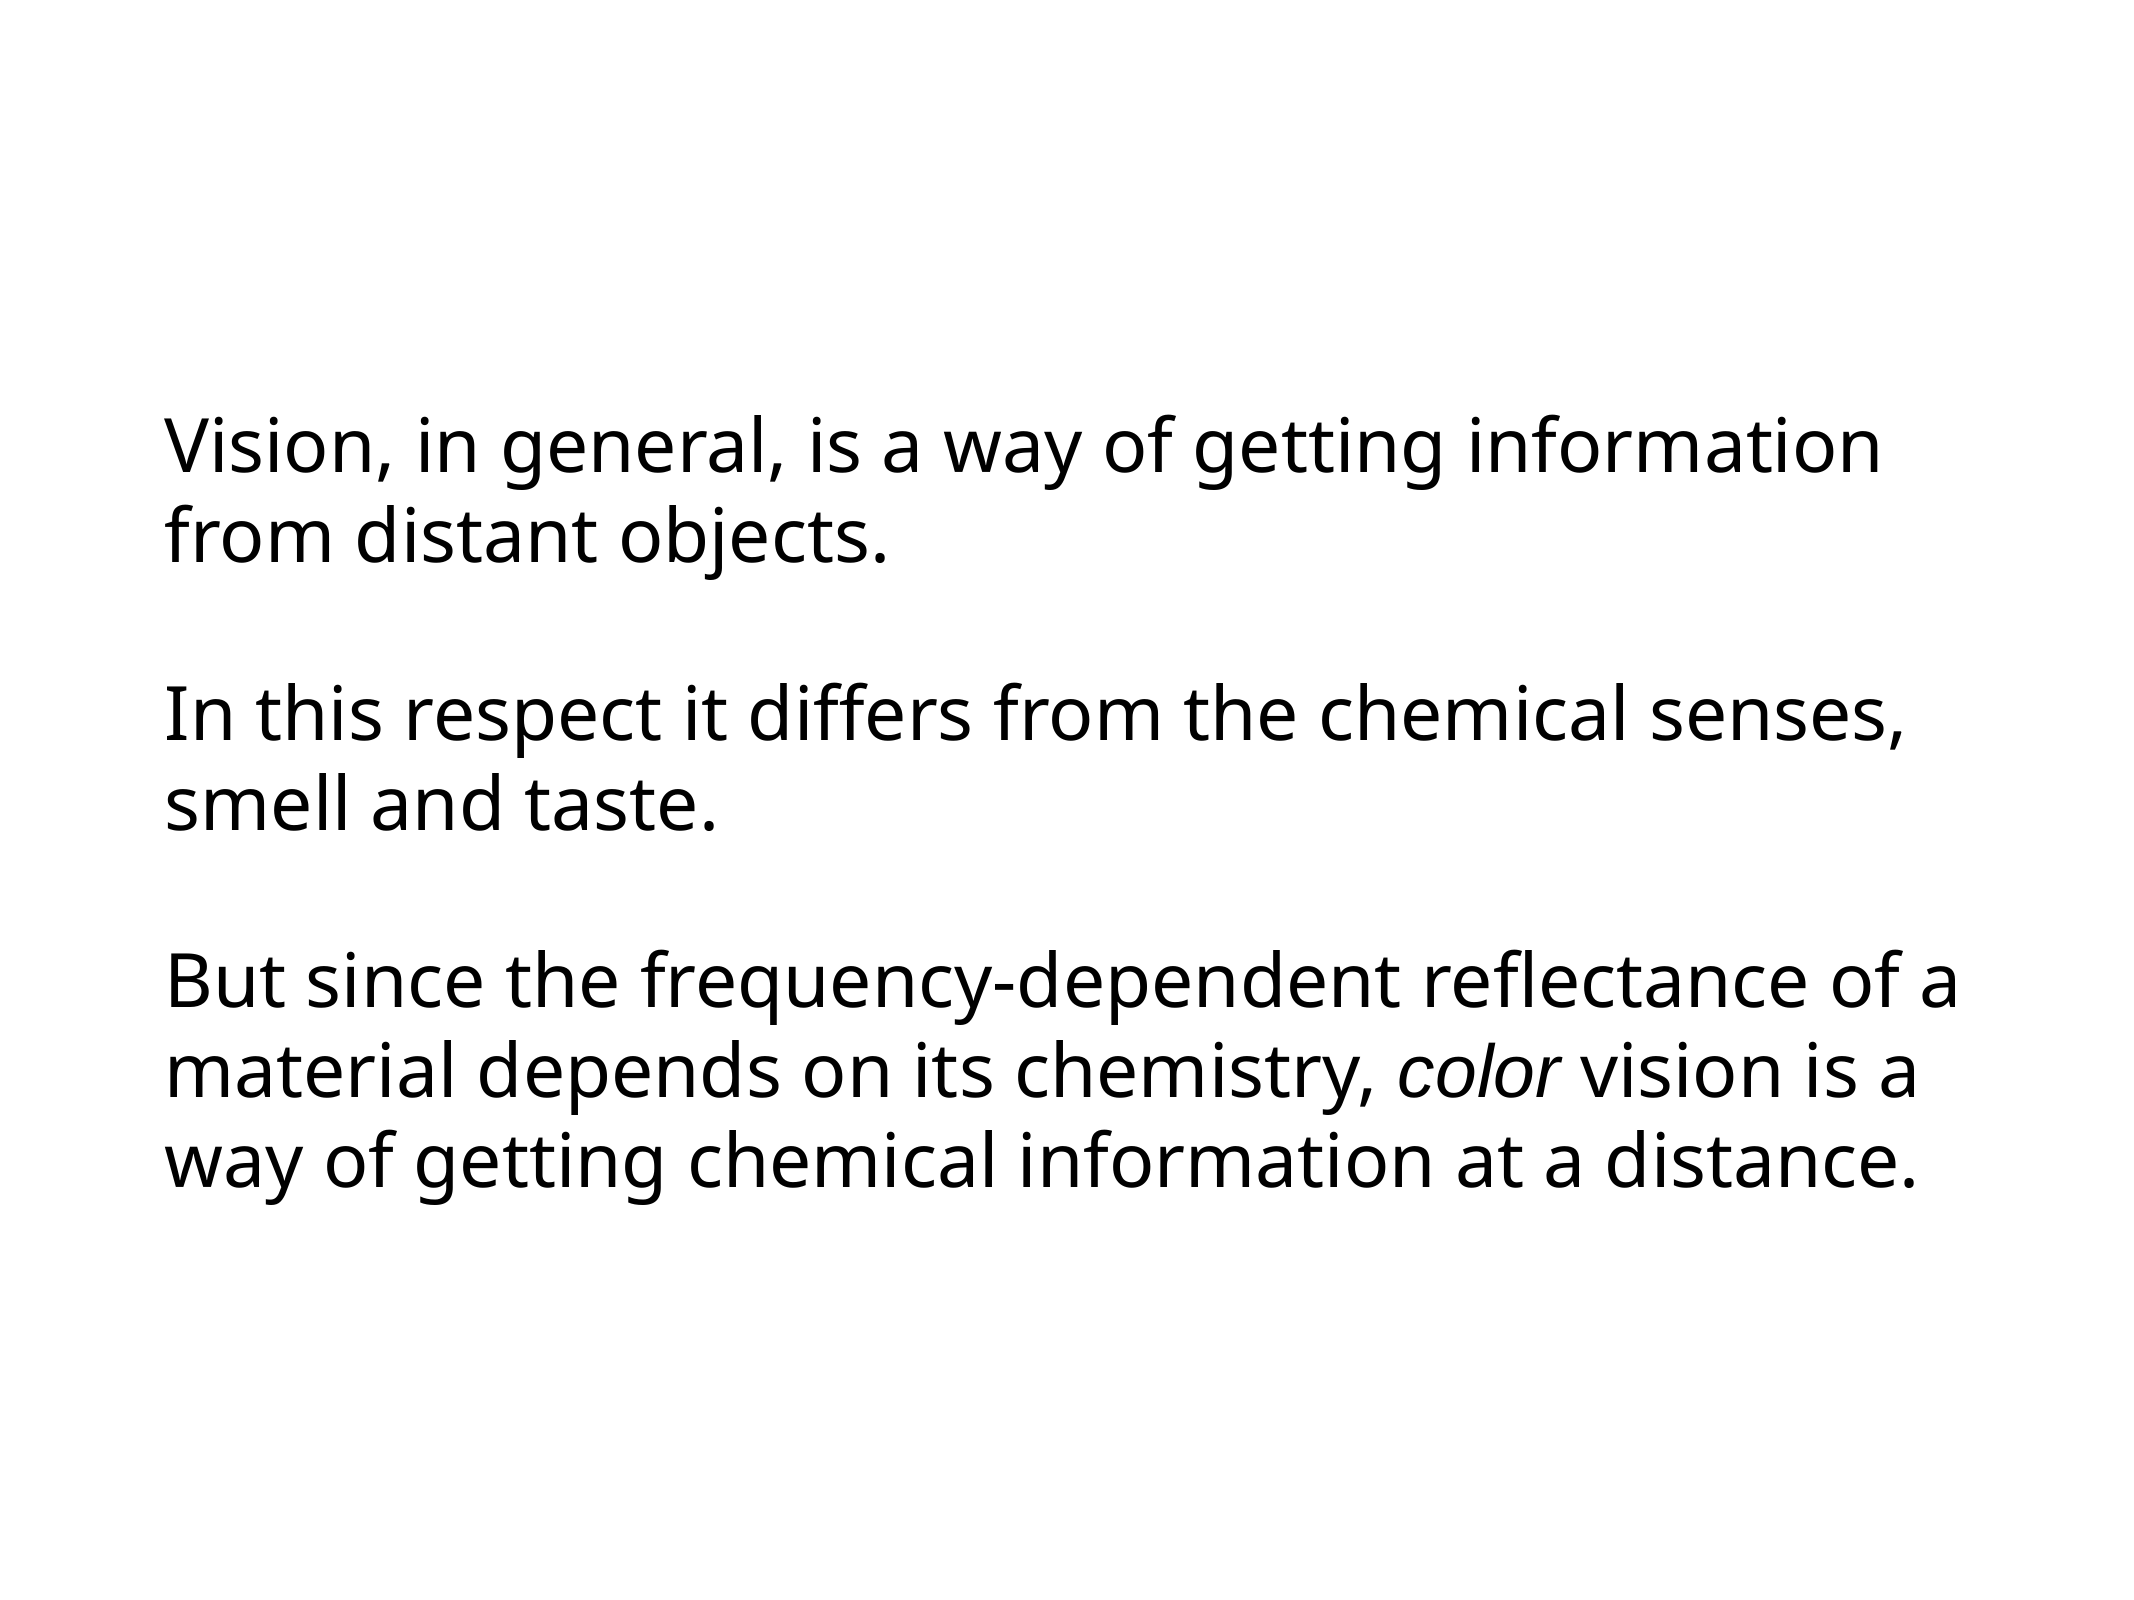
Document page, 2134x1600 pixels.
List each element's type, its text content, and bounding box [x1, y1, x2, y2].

list Vision, in general, is a way of getting information from distant objects. In this respect it differs from the chemical senses, smell and taste. But since the frequency-dependent reflectance of a material depends on its chemistry, color vision is a way of getting chemical information at a distance. [155, 207, 1978, 1393]
